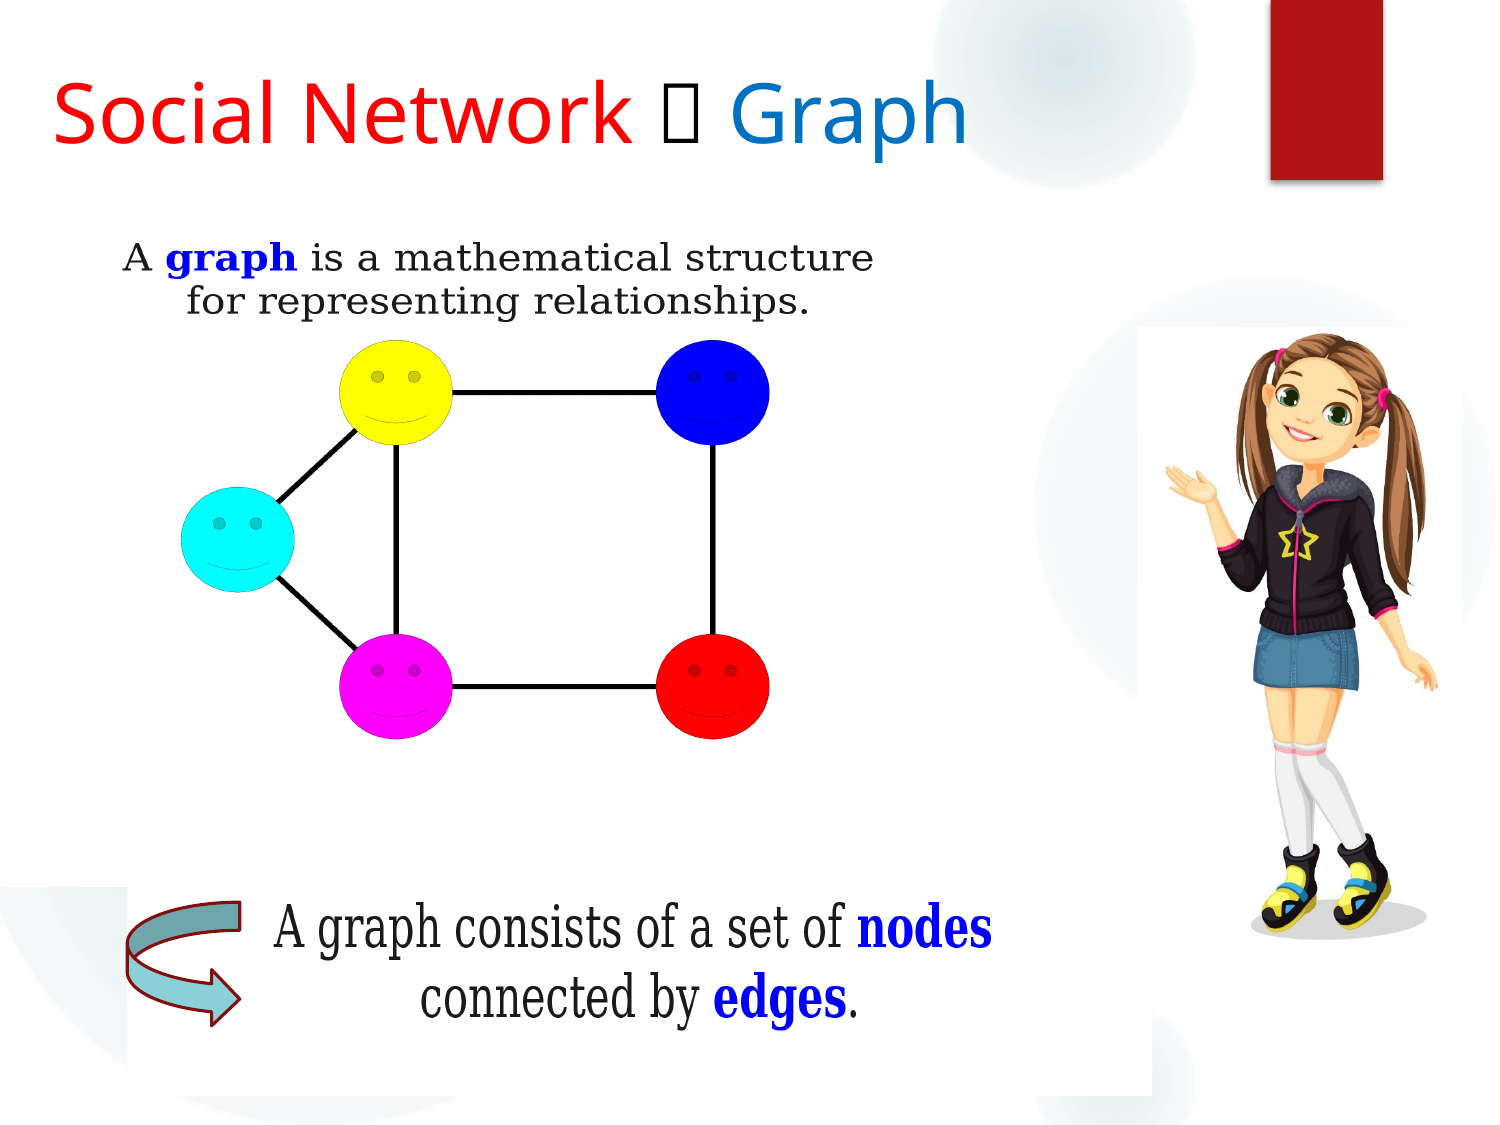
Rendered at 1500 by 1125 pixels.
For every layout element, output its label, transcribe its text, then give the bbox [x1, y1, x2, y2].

picture [1137, 326, 1463, 940]
text_box Social Network  Graph [37, 52, 1075, 168]
picture [0, 193, 998, 887]
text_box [126, 882, 1153, 1096]
